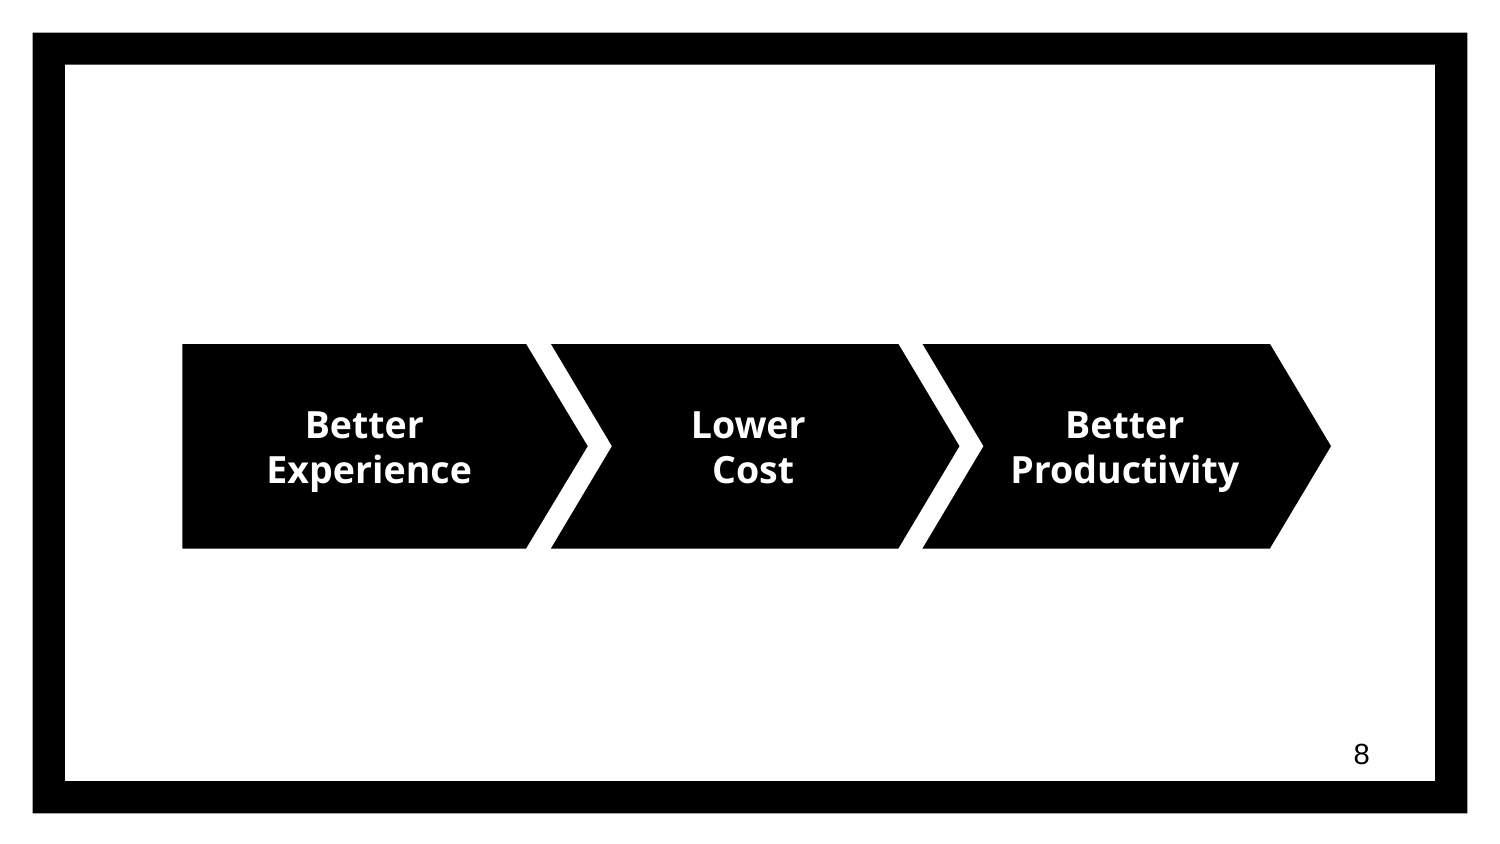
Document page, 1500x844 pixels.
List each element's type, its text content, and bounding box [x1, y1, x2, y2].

text_box Better Experience [176, 337, 596, 555]
slide_number 8 [1338, 720, 1429, 786]
text_box Lower Cost [539, 337, 967, 555]
text_box Better Productivity [911, 337, 1339, 555]
